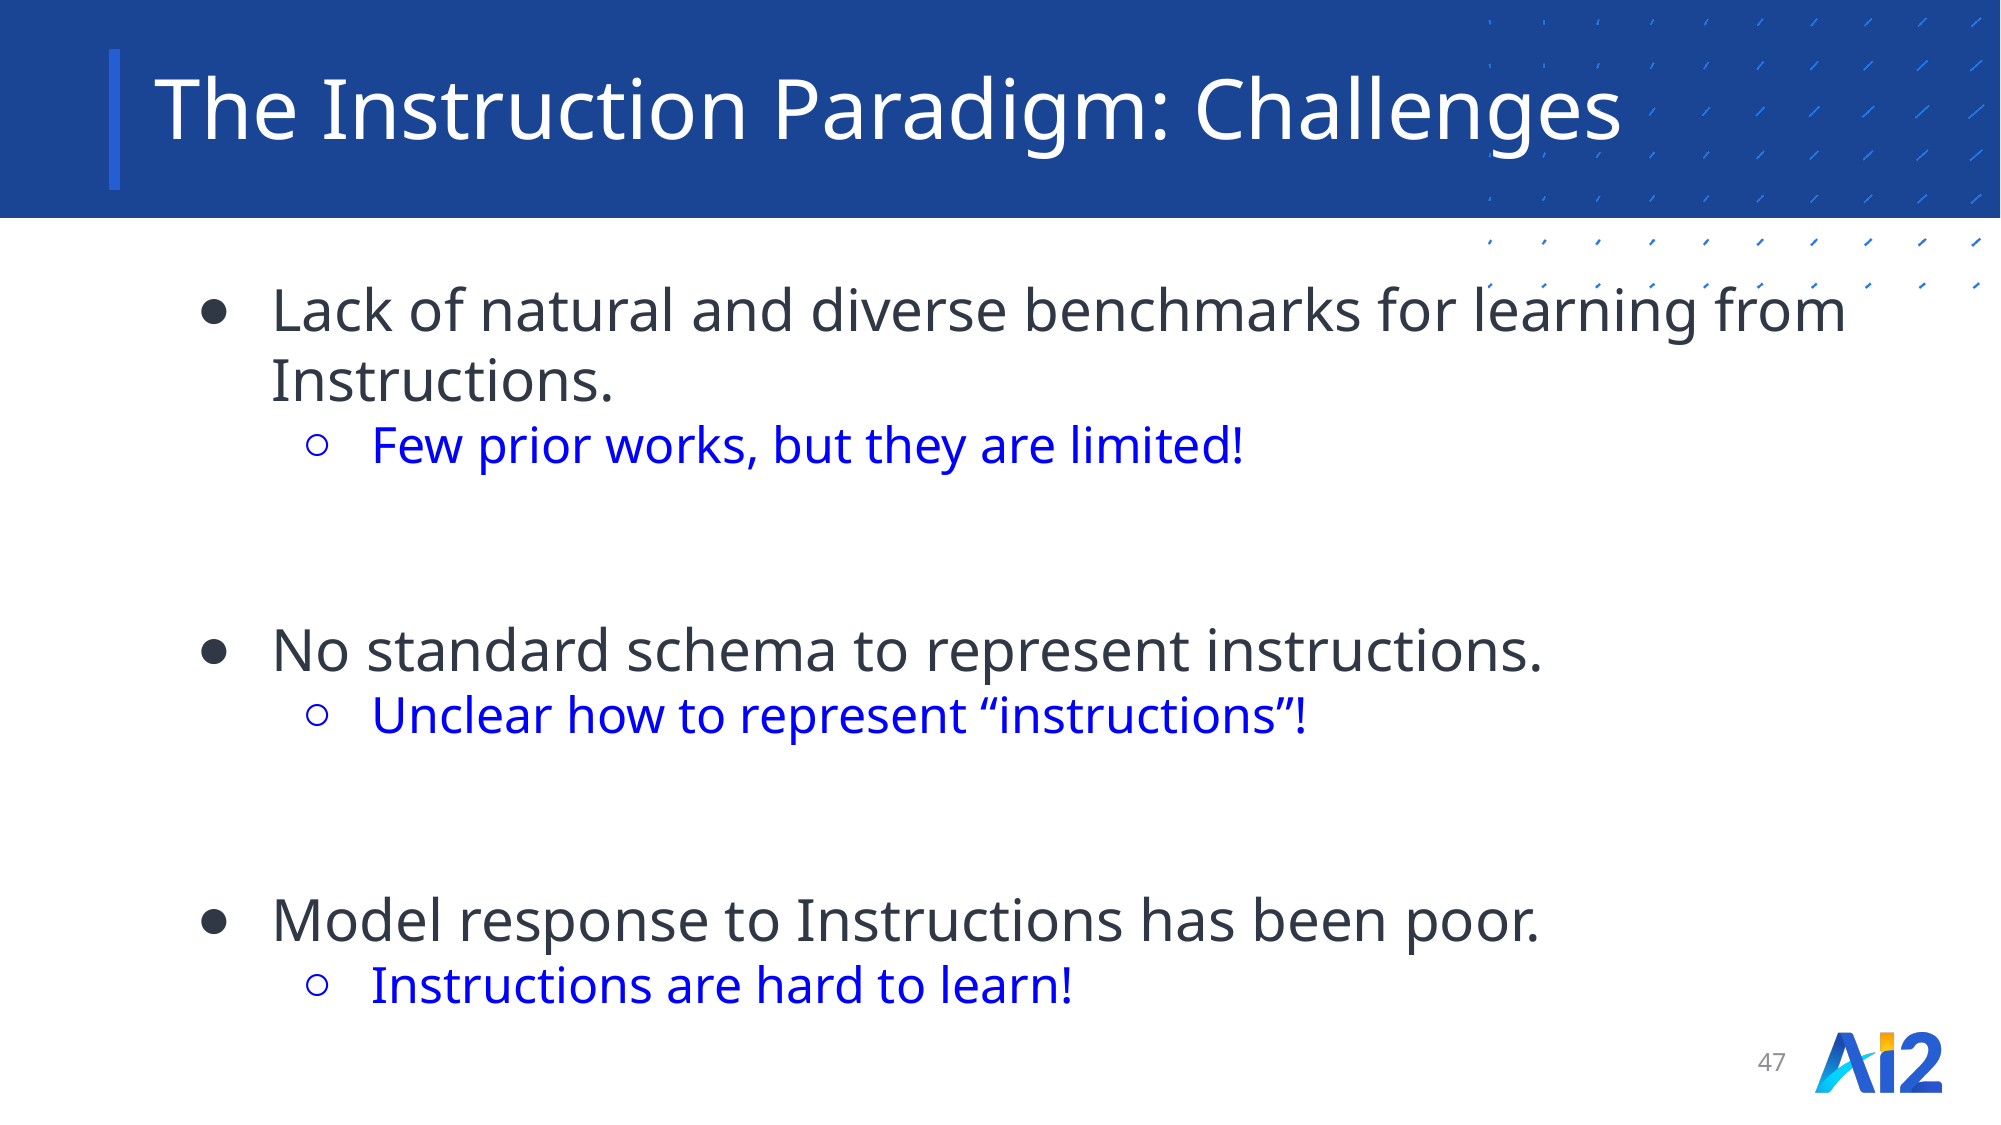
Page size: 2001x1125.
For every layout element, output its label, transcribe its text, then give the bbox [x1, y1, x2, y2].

slide_number 47 [1686, 1019, 1807, 1106]
picture [1487, 0, 2000, 289]
title The Instruction Paradigm: Challenges [134, 47, 1883, 173]
list Lack of natural and diverse benchmarks for learning from Instructions. Few prior works, but they are limited! No standard schema to represent instructions. Unclear how to represent “instructions”! Model response to Instructions has been poor. Instructions are hard to learn! [151, 253, 1959, 1049]
picture [1815, 1049, 1942, 1093]
